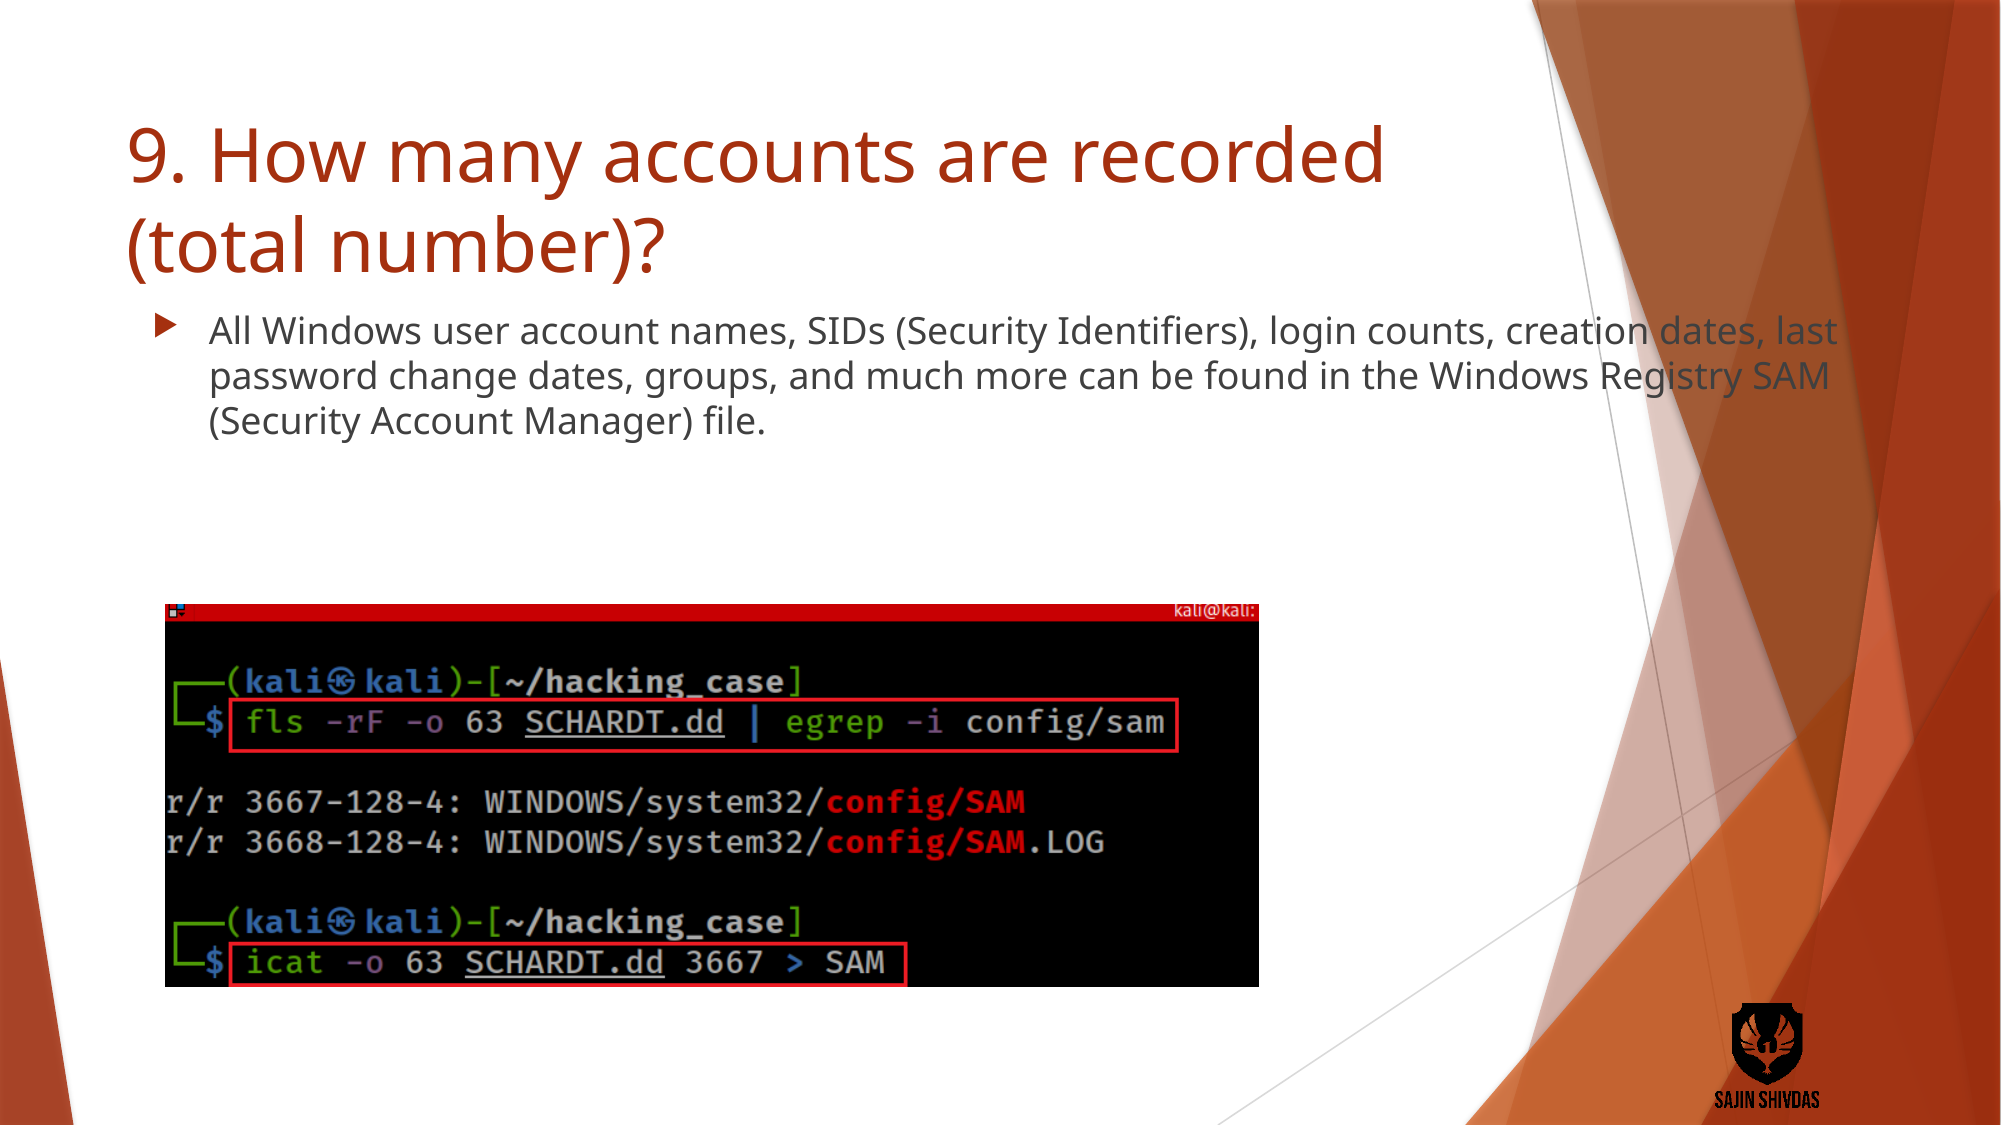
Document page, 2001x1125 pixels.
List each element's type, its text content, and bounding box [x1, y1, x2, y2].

list All Windows user account names, SIDs (Security Identifiers), login counts, creation dates, last password change dates, groups, and much more can be found in the Windows Registry SAM (Security Account Manager) file. [137, 299, 1863, 582]
title 9. How many accounts are recorded (total number)? [111, 99, 1522, 317]
picture [164, 603, 1260, 988]
picture [1703, 992, 1834, 1122]
